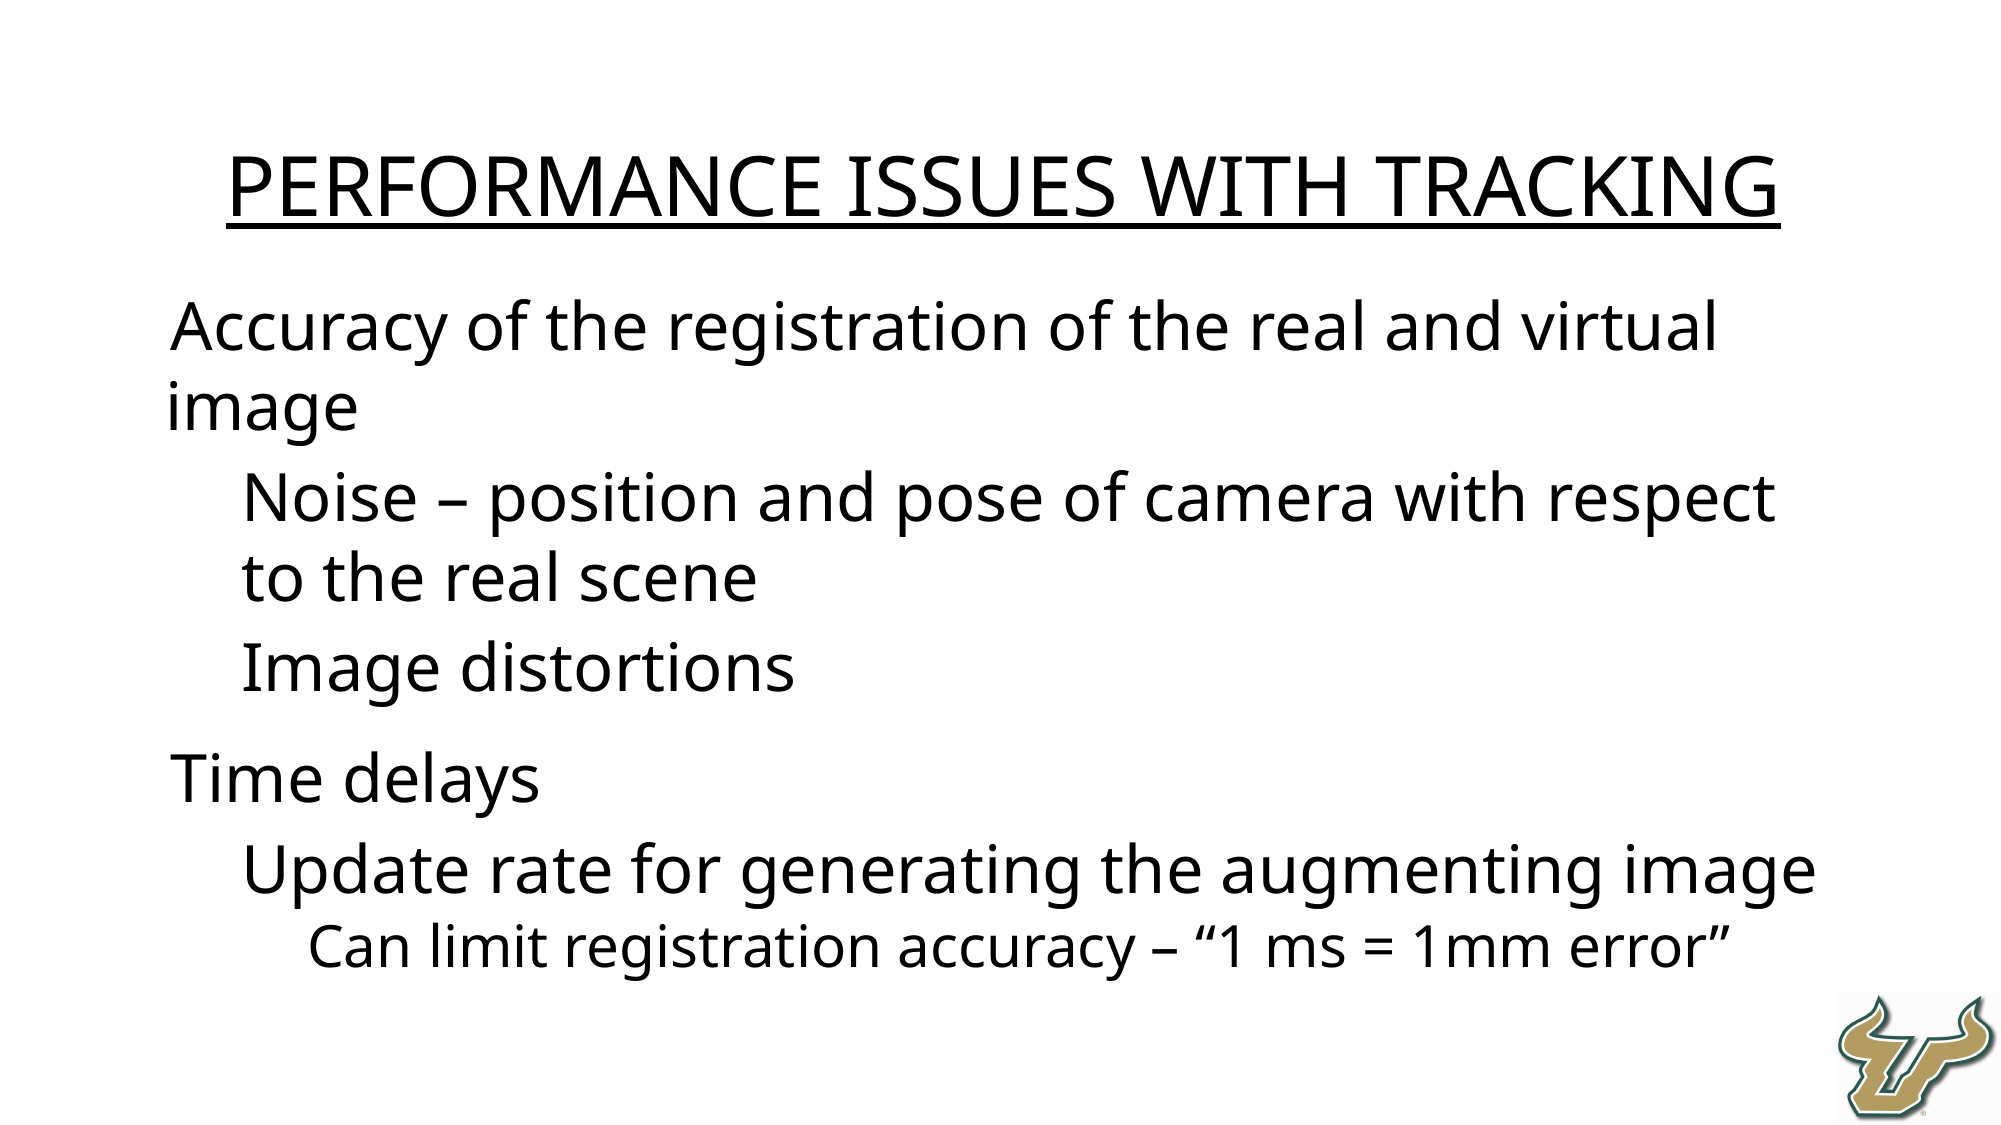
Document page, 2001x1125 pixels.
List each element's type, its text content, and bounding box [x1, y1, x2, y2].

picture [1835, 992, 2000, 1124]
list Performance Issues with Tracking Accuracy of the registration of the real and virtual image Noise – position and pose of camera with respect to the real scene Image distortions Time delays Update rate for generating the augmenting image Can limit registration accuracy – “1 ms = 1mm error” [150, 135, 1850, 990]
